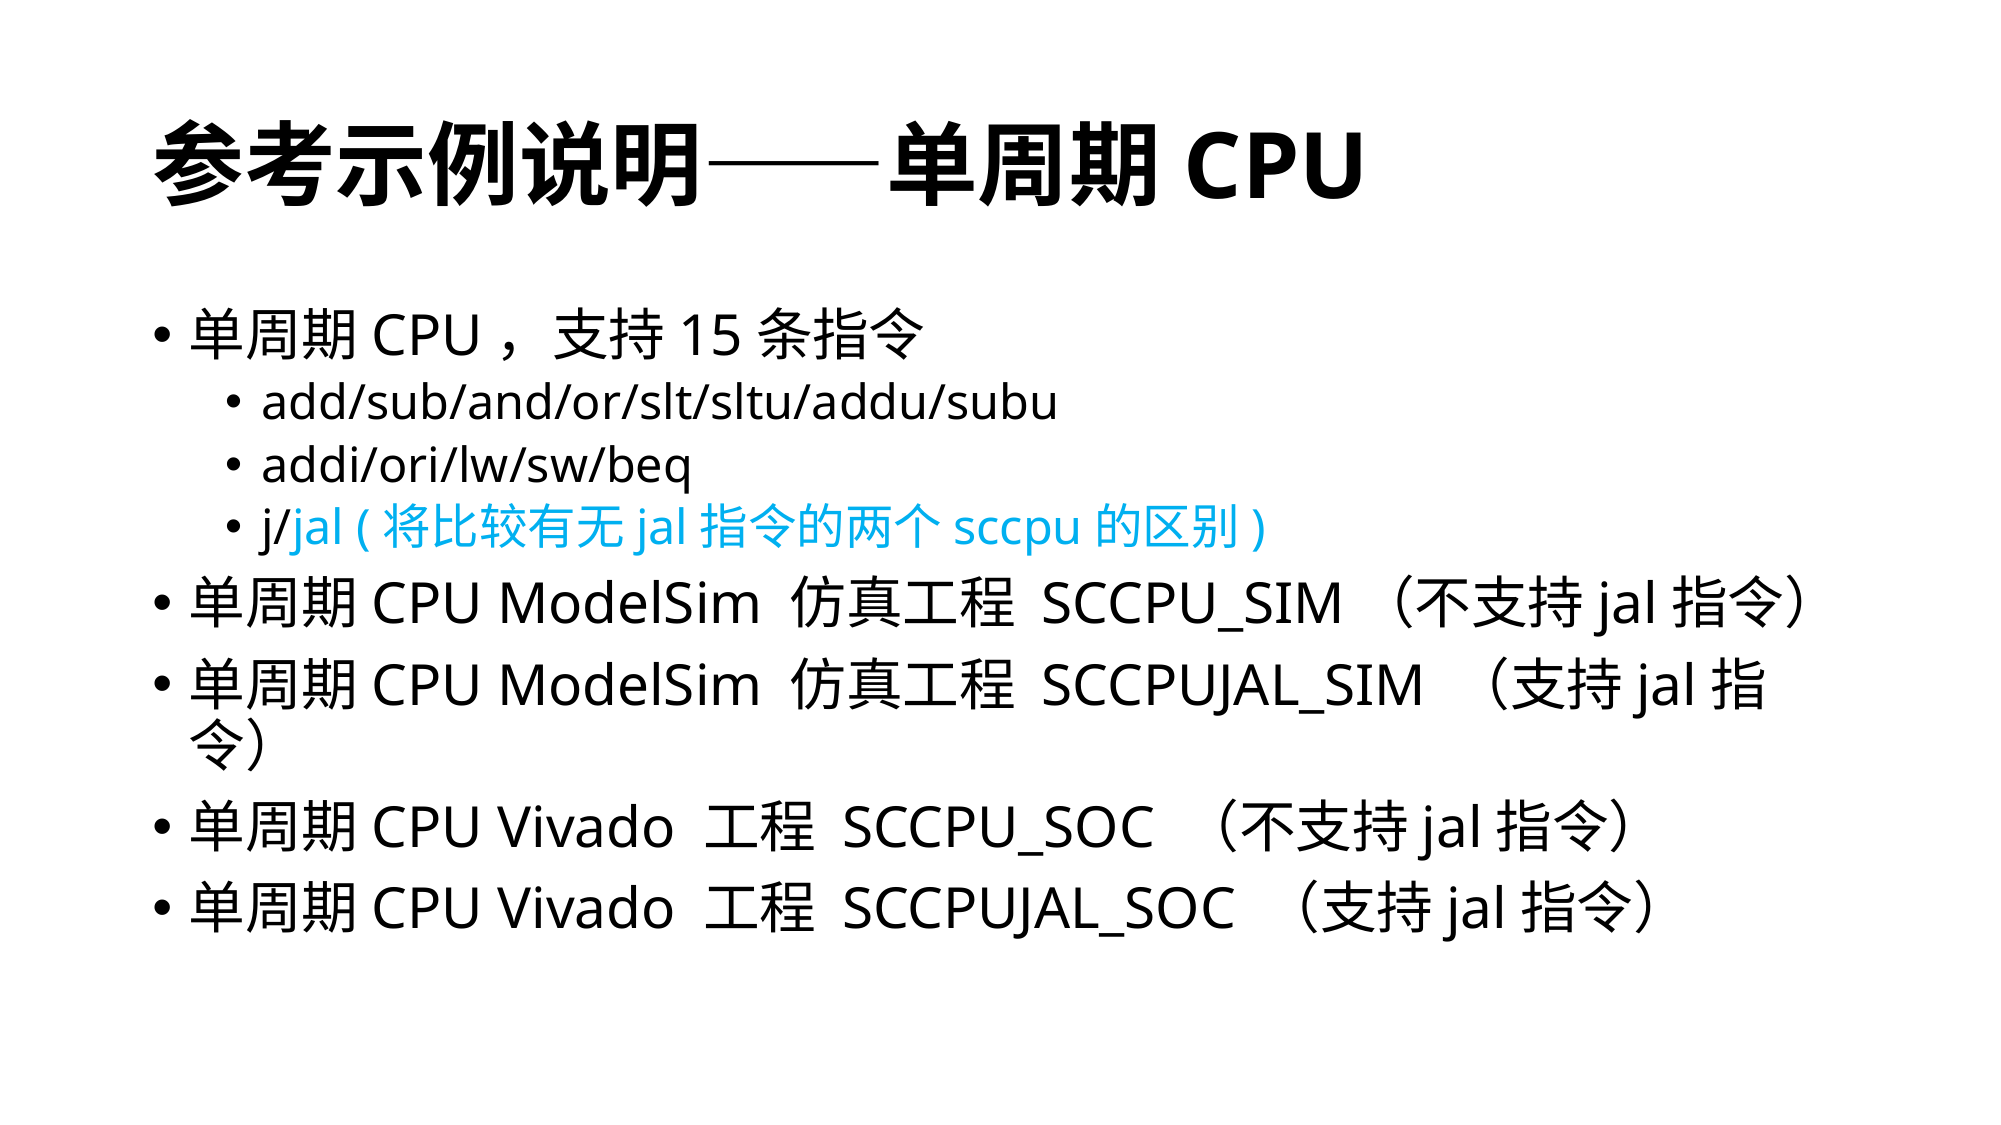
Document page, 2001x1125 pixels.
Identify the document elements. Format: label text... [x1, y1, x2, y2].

title 参考示例说明——单周期CPU [137, 59, 1863, 278]
list 单周期CPU，支持15条指令 add/sub/and/or/slt/sltu/addu/subu addi/ori/lw/sw/beq j/jal (将比较有无jal指令的两个sccpu的区别) 单周期CPU ModelSim 仿真工程 SCCPU_SIM（不支持jal指令） 单周期CPU ModelSim 仿真工程 SCCPUJAL_SIM （支持jal指令） 单周期CPU Vivado 工程 SCCPU_SOC （不支持jal指令） 单周期CPU Vivado 工程 SCCPUJAL_SOC （支持jal指令） [137, 299, 1863, 1014]
